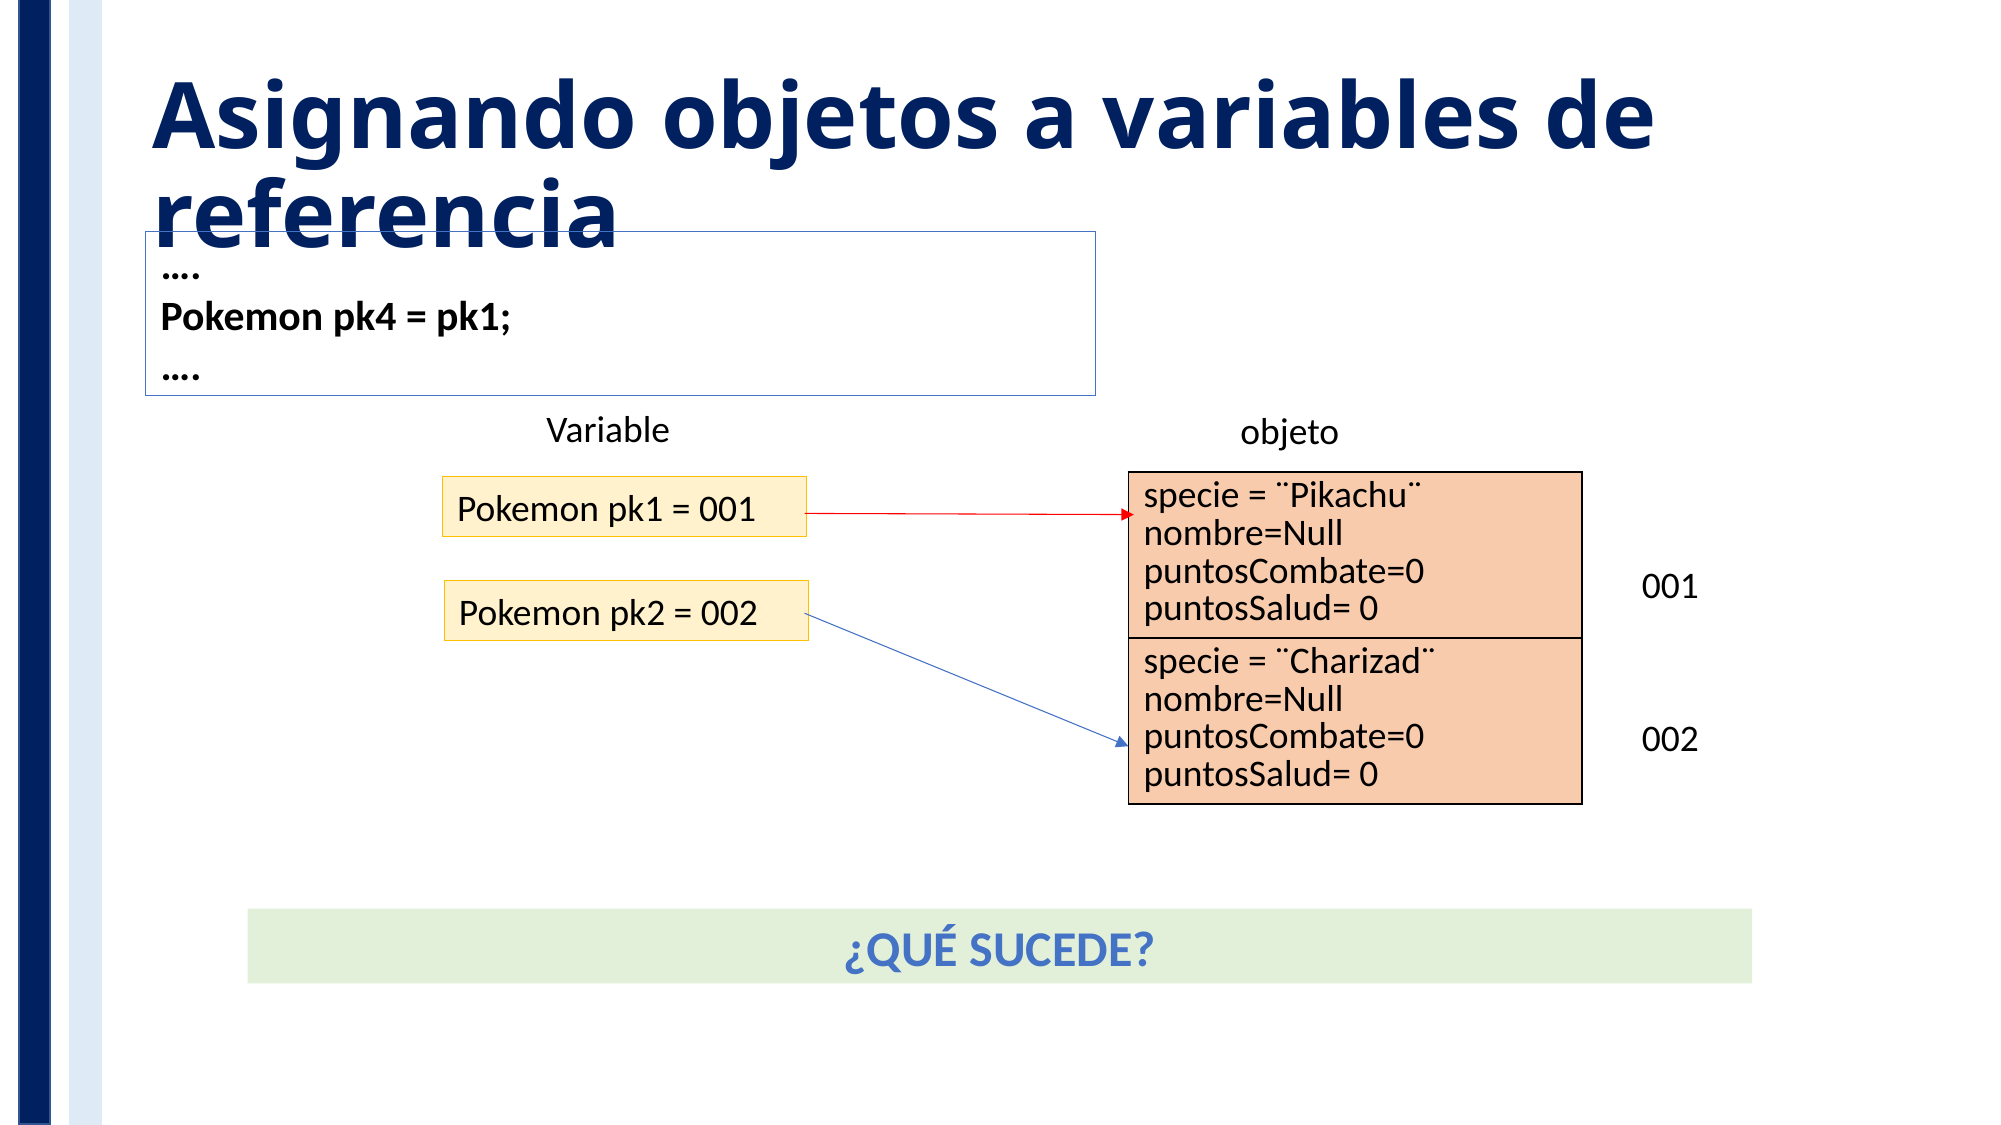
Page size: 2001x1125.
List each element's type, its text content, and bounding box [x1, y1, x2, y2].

title Asignando objetos a variables de referencia [137, 59, 1863, 278]
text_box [804, 613, 1129, 747]
text_box Variable [531, 397, 791, 458]
text_box Pokemon pk2 = 002 [444, 580, 809, 641]
table_cell specie = ¨Charizad¨ nombre=Null puntosCombate=0 puntosSalud= 0 [1129, 639, 1581, 803]
table_header specie = ¨Pikachu¨ nombre=Null puntosCombate=0 puntosSalud= 0 [1129, 473, 1581, 637]
text_box 002 [1627, 706, 1821, 767]
text_box objeto [1225, 400, 1485, 460]
text_box …. Pokemon pk4 = pk1; …. [145, 231, 1096, 396]
text_box Pokemon pk1 = 001 [442, 476, 807, 537]
text_box 001 [1627, 553, 1821, 613]
text_box ¿QUÉ SUCEDE? [247, 908, 1753, 984]
